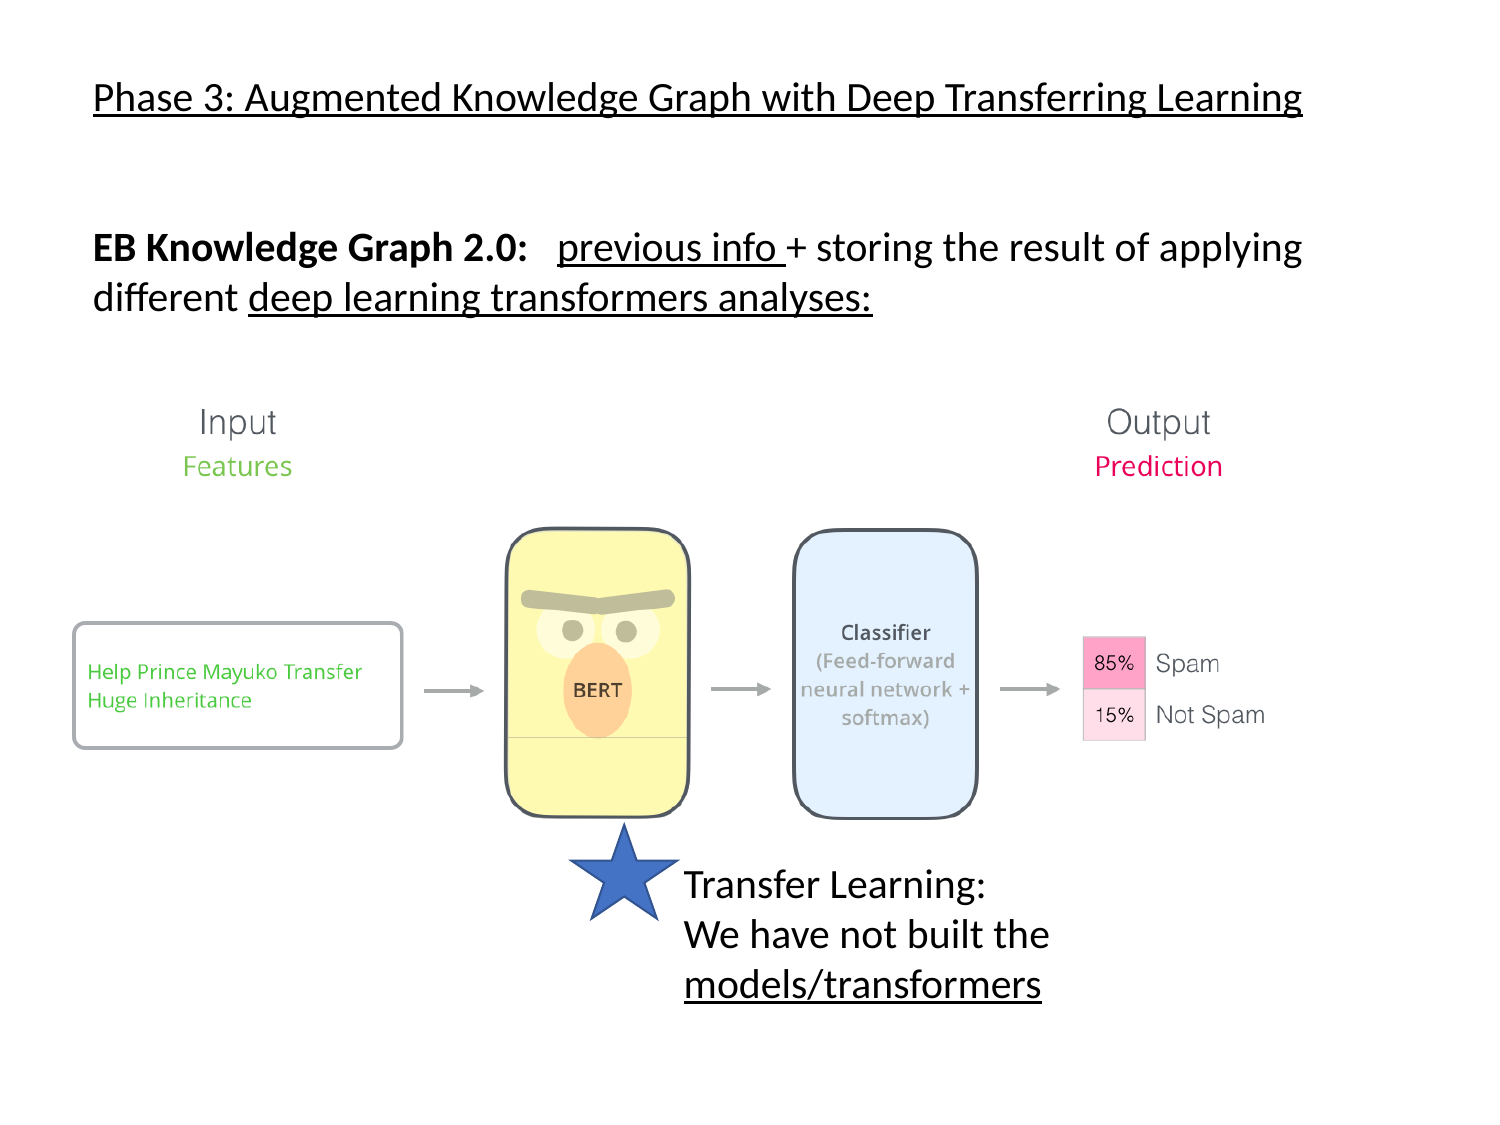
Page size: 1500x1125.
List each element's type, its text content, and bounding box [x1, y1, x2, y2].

text_box Phase 3: Augmented Knowledge Graph with Deep Transferring Learning EB Knowledge Graph 2.0: previous info + storing the result of applying different deep learning transformers analyses: [78, 62, 1422, 427]
picture [60, 391, 1293, 850]
text_box Transfer Learning: We have not built the models/transformers [669, 850, 1069, 1014]
text_box [568, 850, 681, 922]
